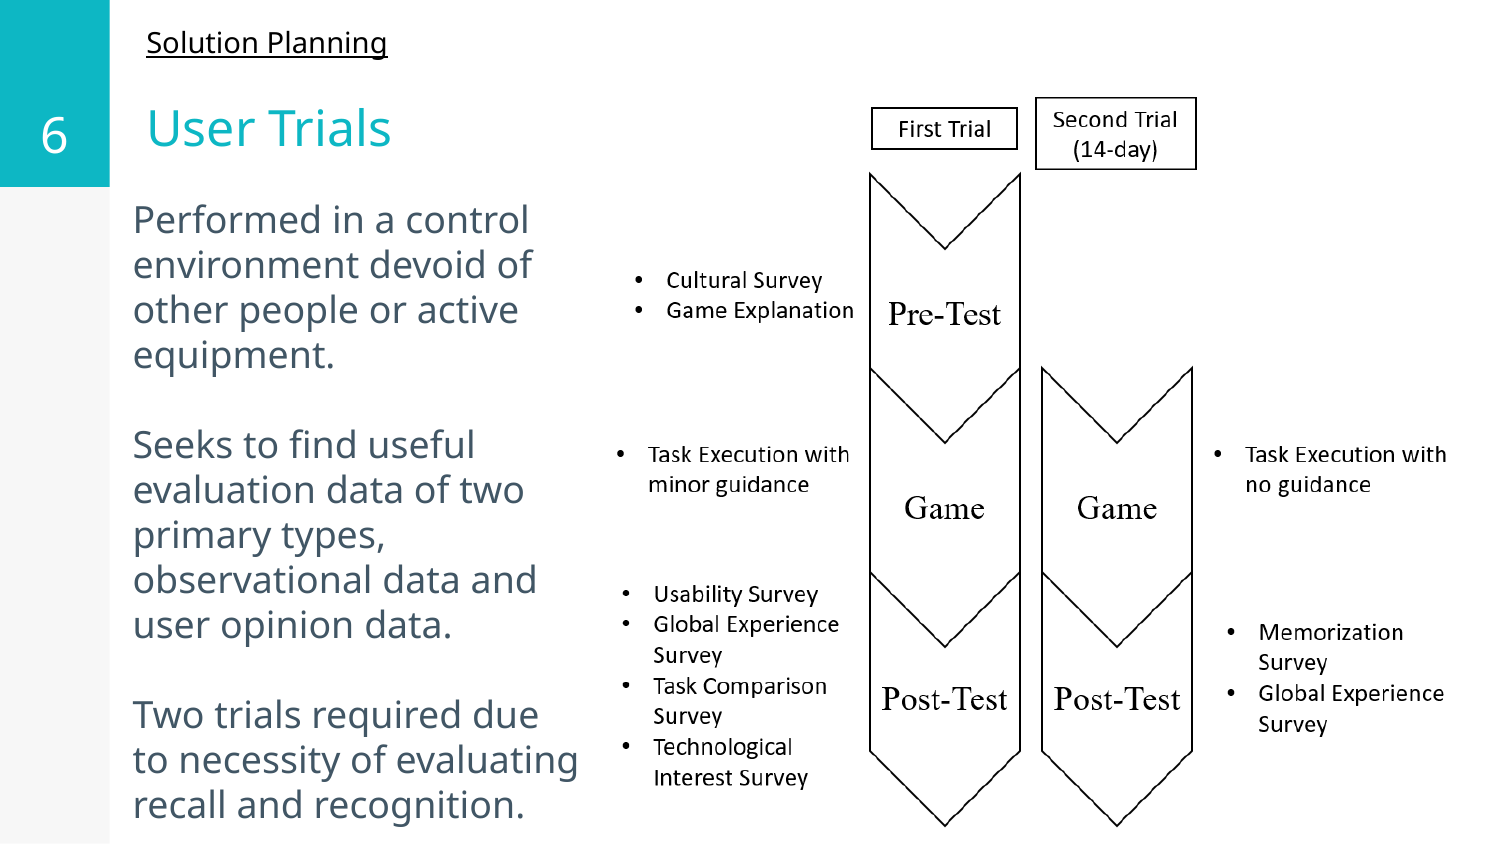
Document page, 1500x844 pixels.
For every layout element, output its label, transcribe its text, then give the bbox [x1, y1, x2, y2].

slide_number ‹#› [0, 0, 110, 187]
title User Trials [131, 80, 571, 165]
picture [572, 80, 1500, 844]
list Performed in a control environment devoid of other people or active equipment. Seeks to find useful evaluation data of two primary types, observational data and user opinion data. Two trials required due to necessity of evaluating recall and recognition. [117, 181, 567, 823]
text_box Solution Planning [131, 9, 642, 73]
